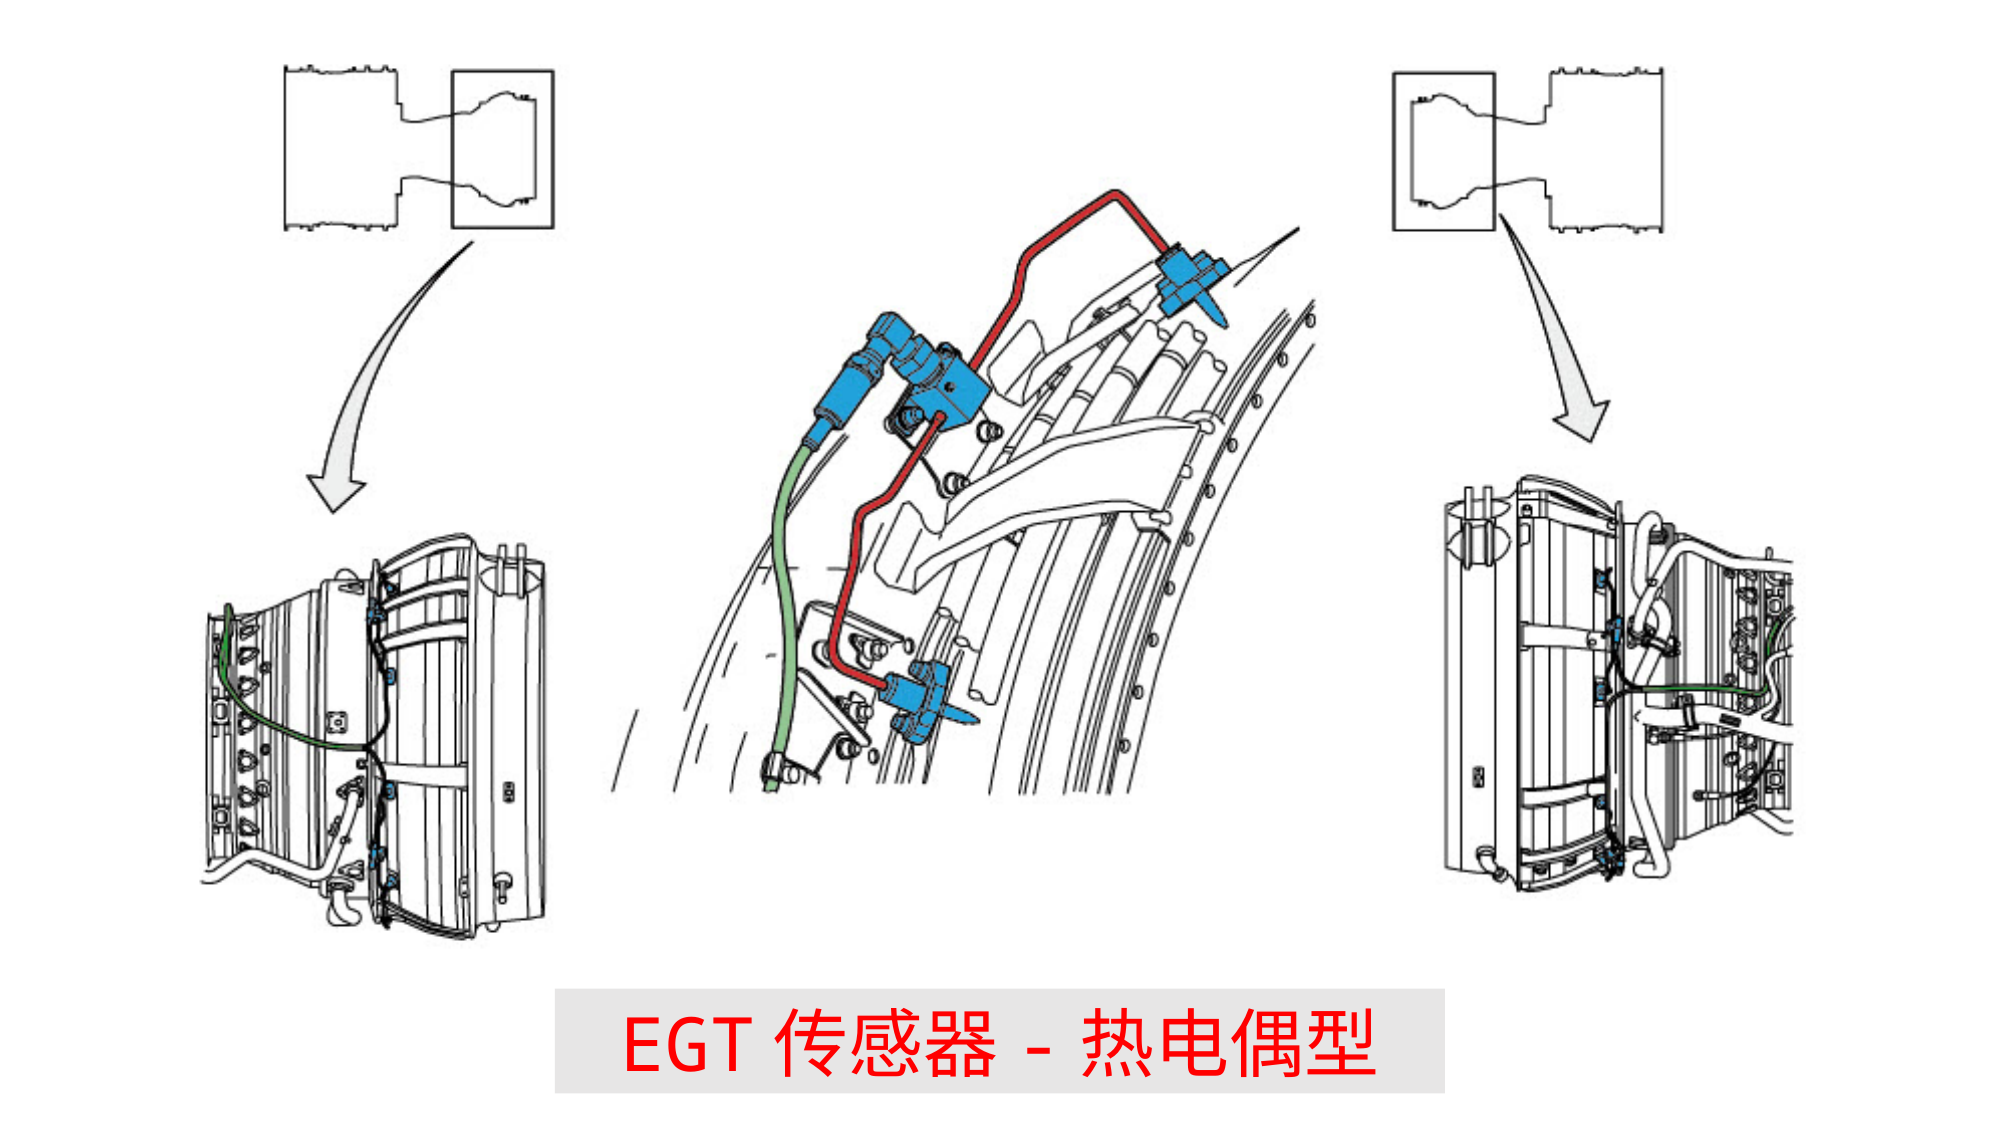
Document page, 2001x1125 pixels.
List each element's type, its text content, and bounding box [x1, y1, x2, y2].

text_box EGT传感器-热电偶型 [554, 988, 1445, 1094]
picture [184, 33, 1816, 957]
